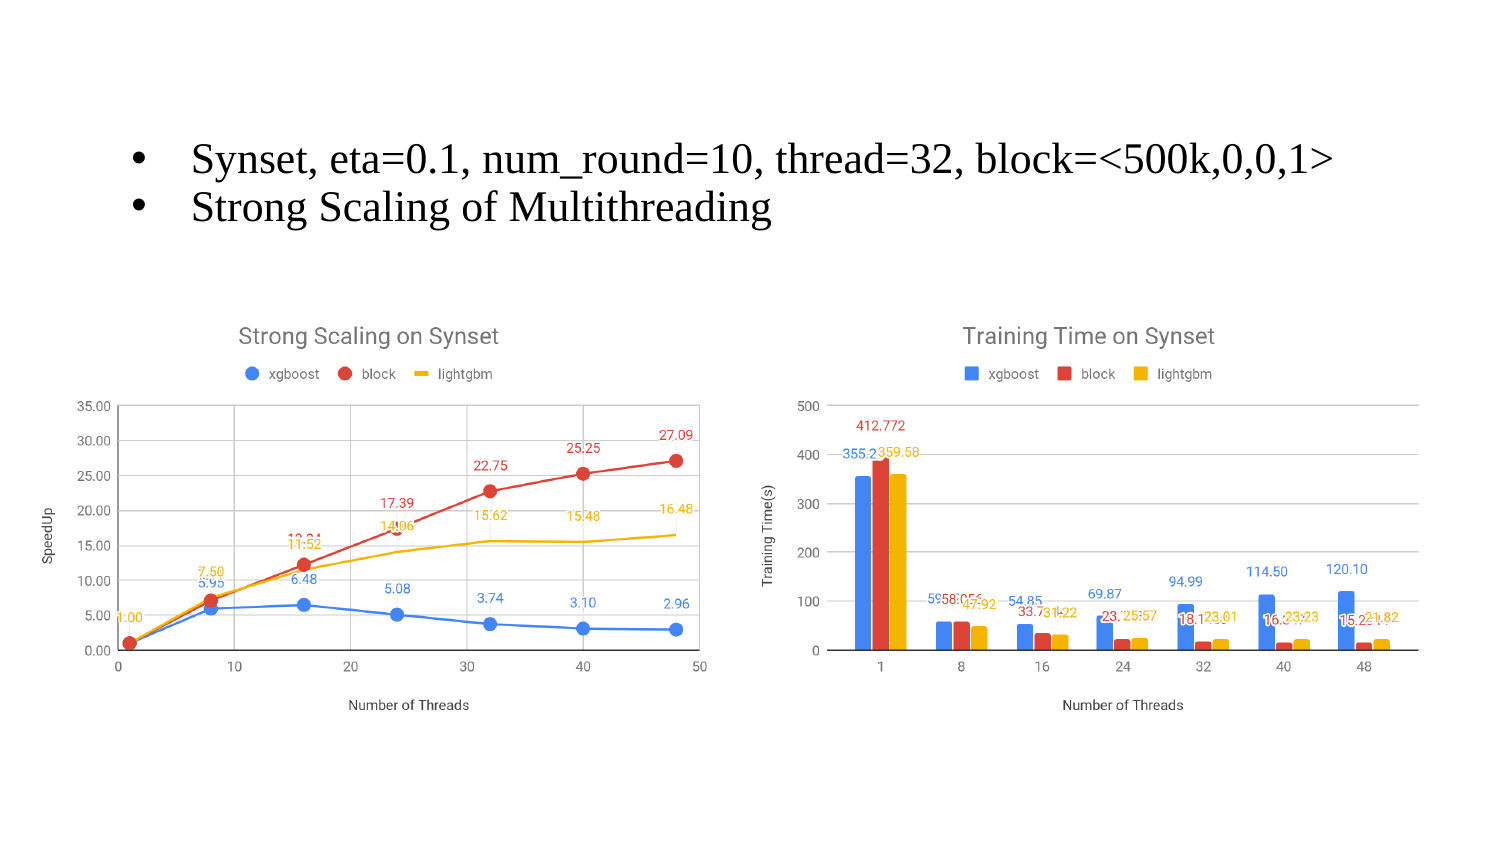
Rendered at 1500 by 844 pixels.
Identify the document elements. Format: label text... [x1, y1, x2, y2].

list Synset, eta=0.1, num_round=10, thread=32, block=<500k,0,0,1> Strong Scaling of Multithreading [104, 130, 1399, 761]
picture [736, 299, 1440, 736]
picture [16, 299, 721, 736]
